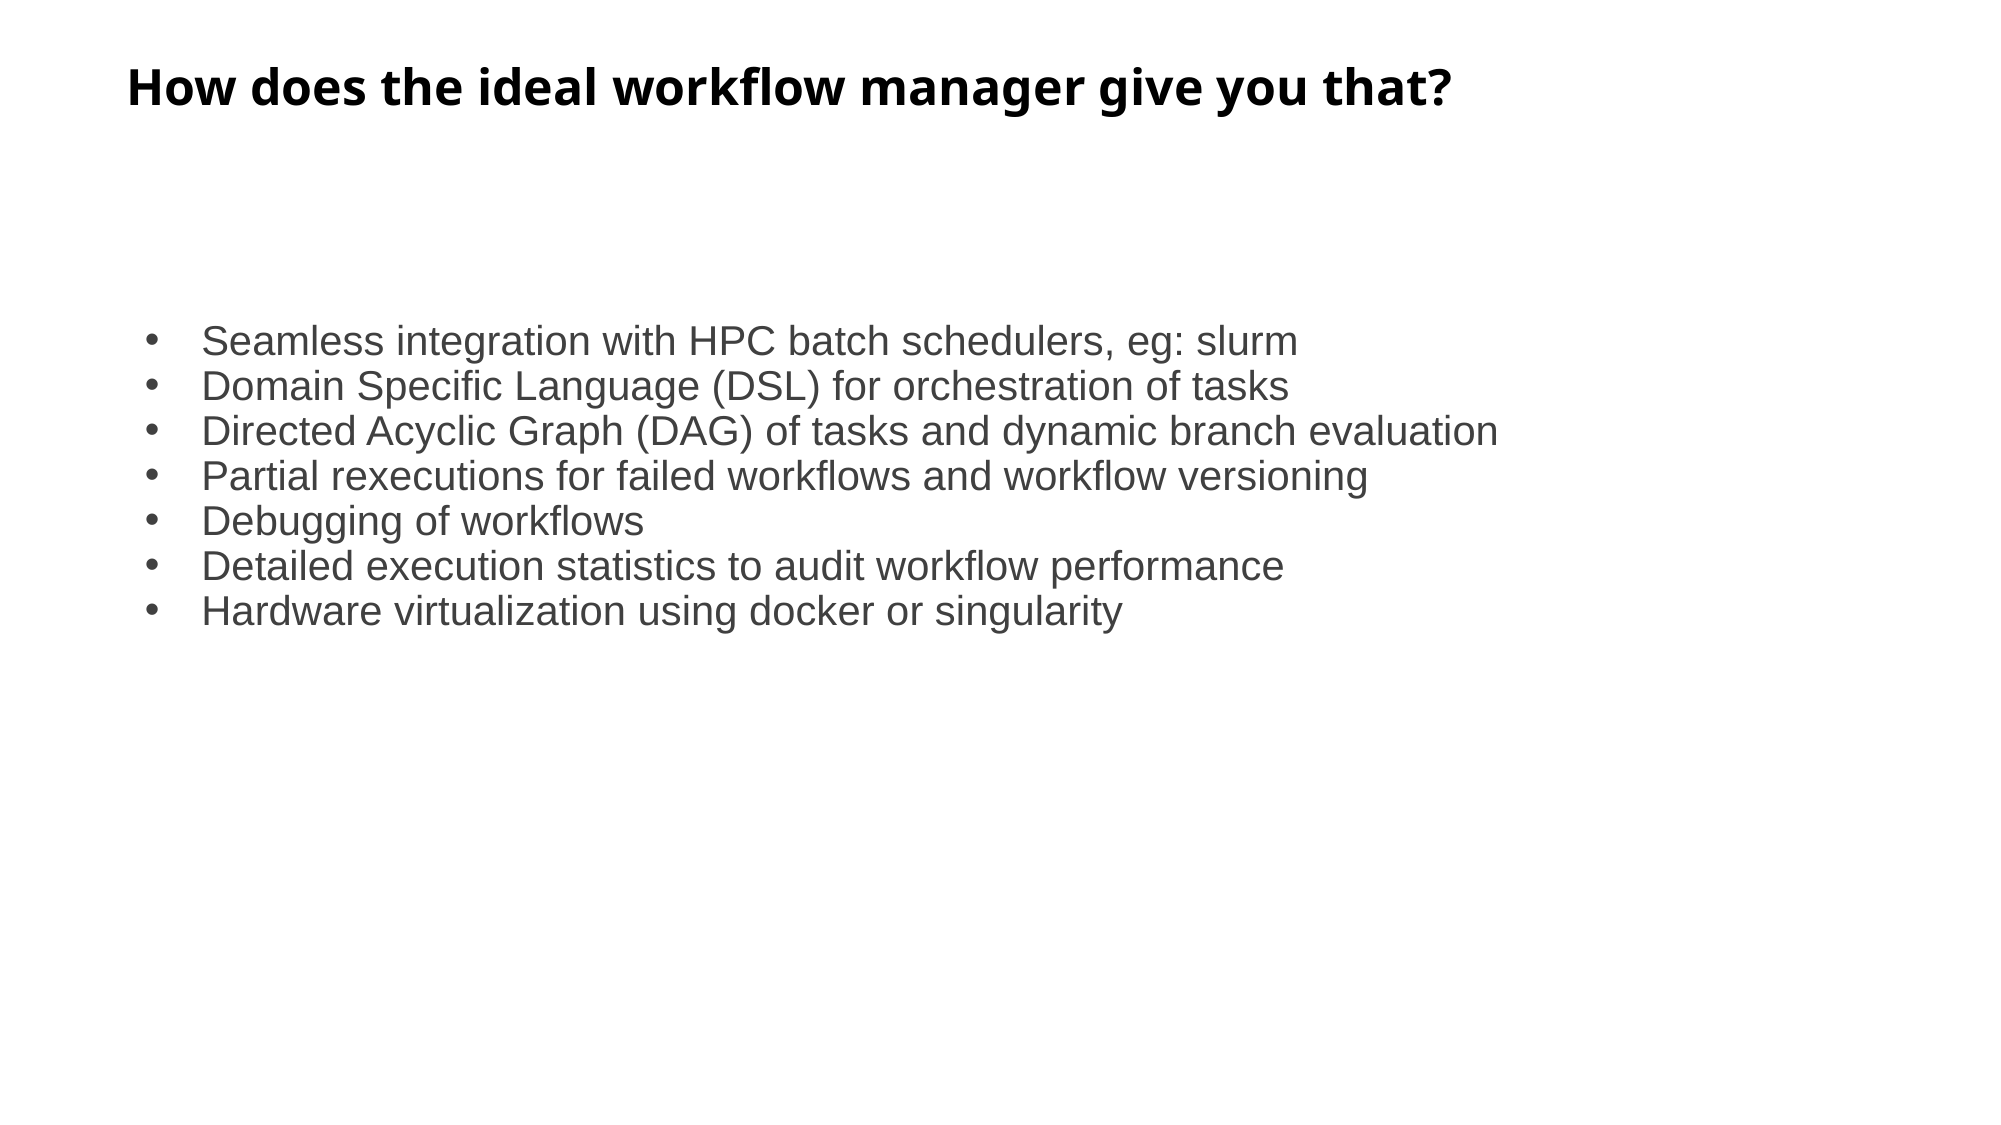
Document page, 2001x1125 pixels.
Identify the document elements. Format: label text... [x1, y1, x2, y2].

list Seamless integration with HPC batch schedulers, eg: slurm Domain Specific Language (DSL) for orchestration of tasks Directed Acyclic Graph (DAG) of tasks and dynamic branch evaluation Partial rexecutions for failed workflows and workflow versioning Debugging of workflows Detailed execution statistics to audit workflow performance Hardware virtualization using docker or singularity [106, 299, 1832, 1014]
title How does the ideal workflow manager give you that? [106, 42, 1832, 260]
